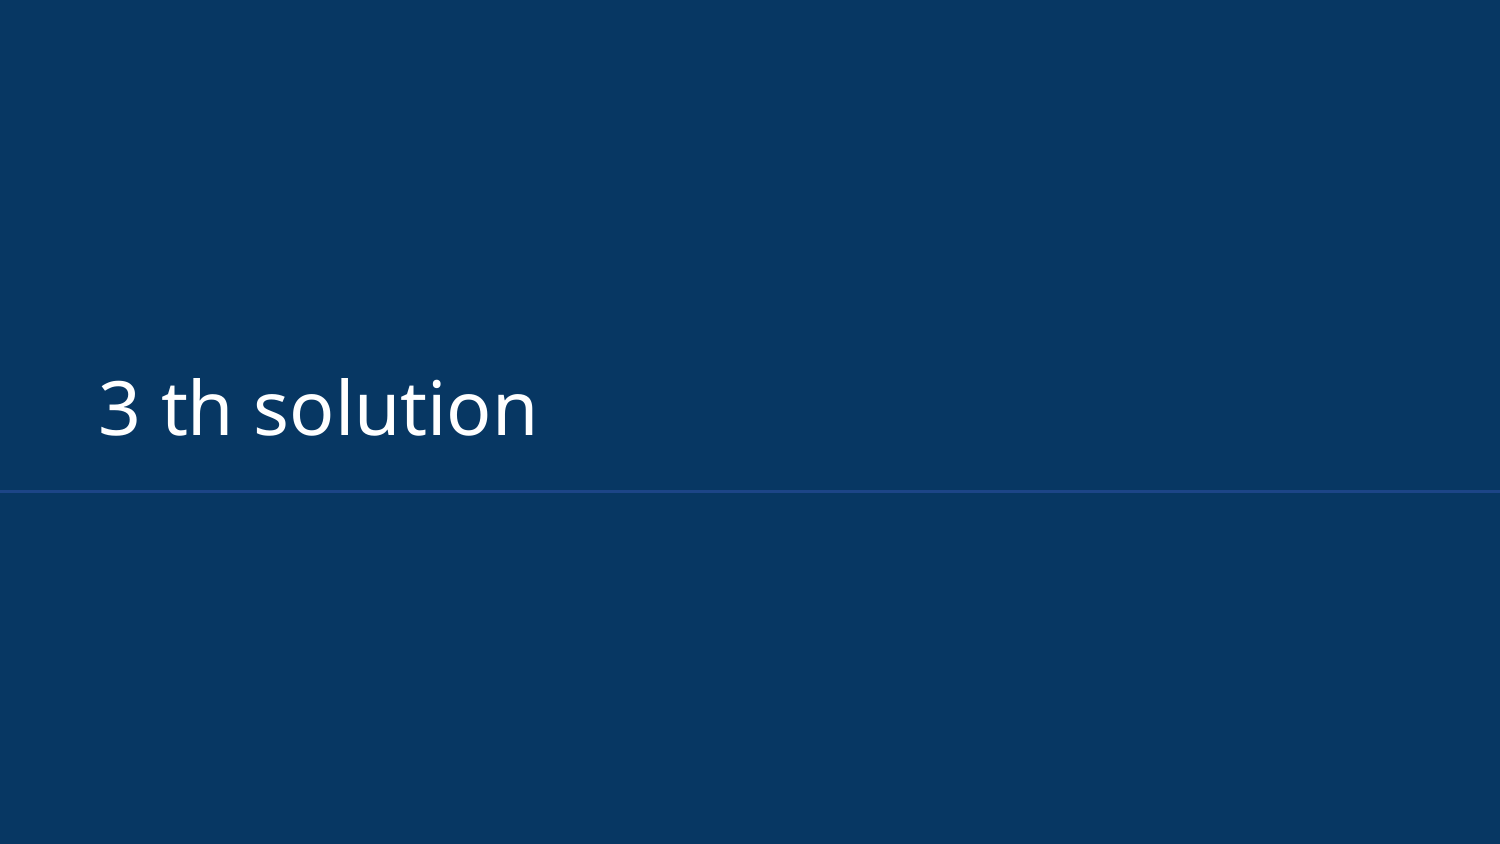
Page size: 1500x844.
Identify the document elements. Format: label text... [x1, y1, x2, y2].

title 3 th solution [83, 337, 1417, 466]
